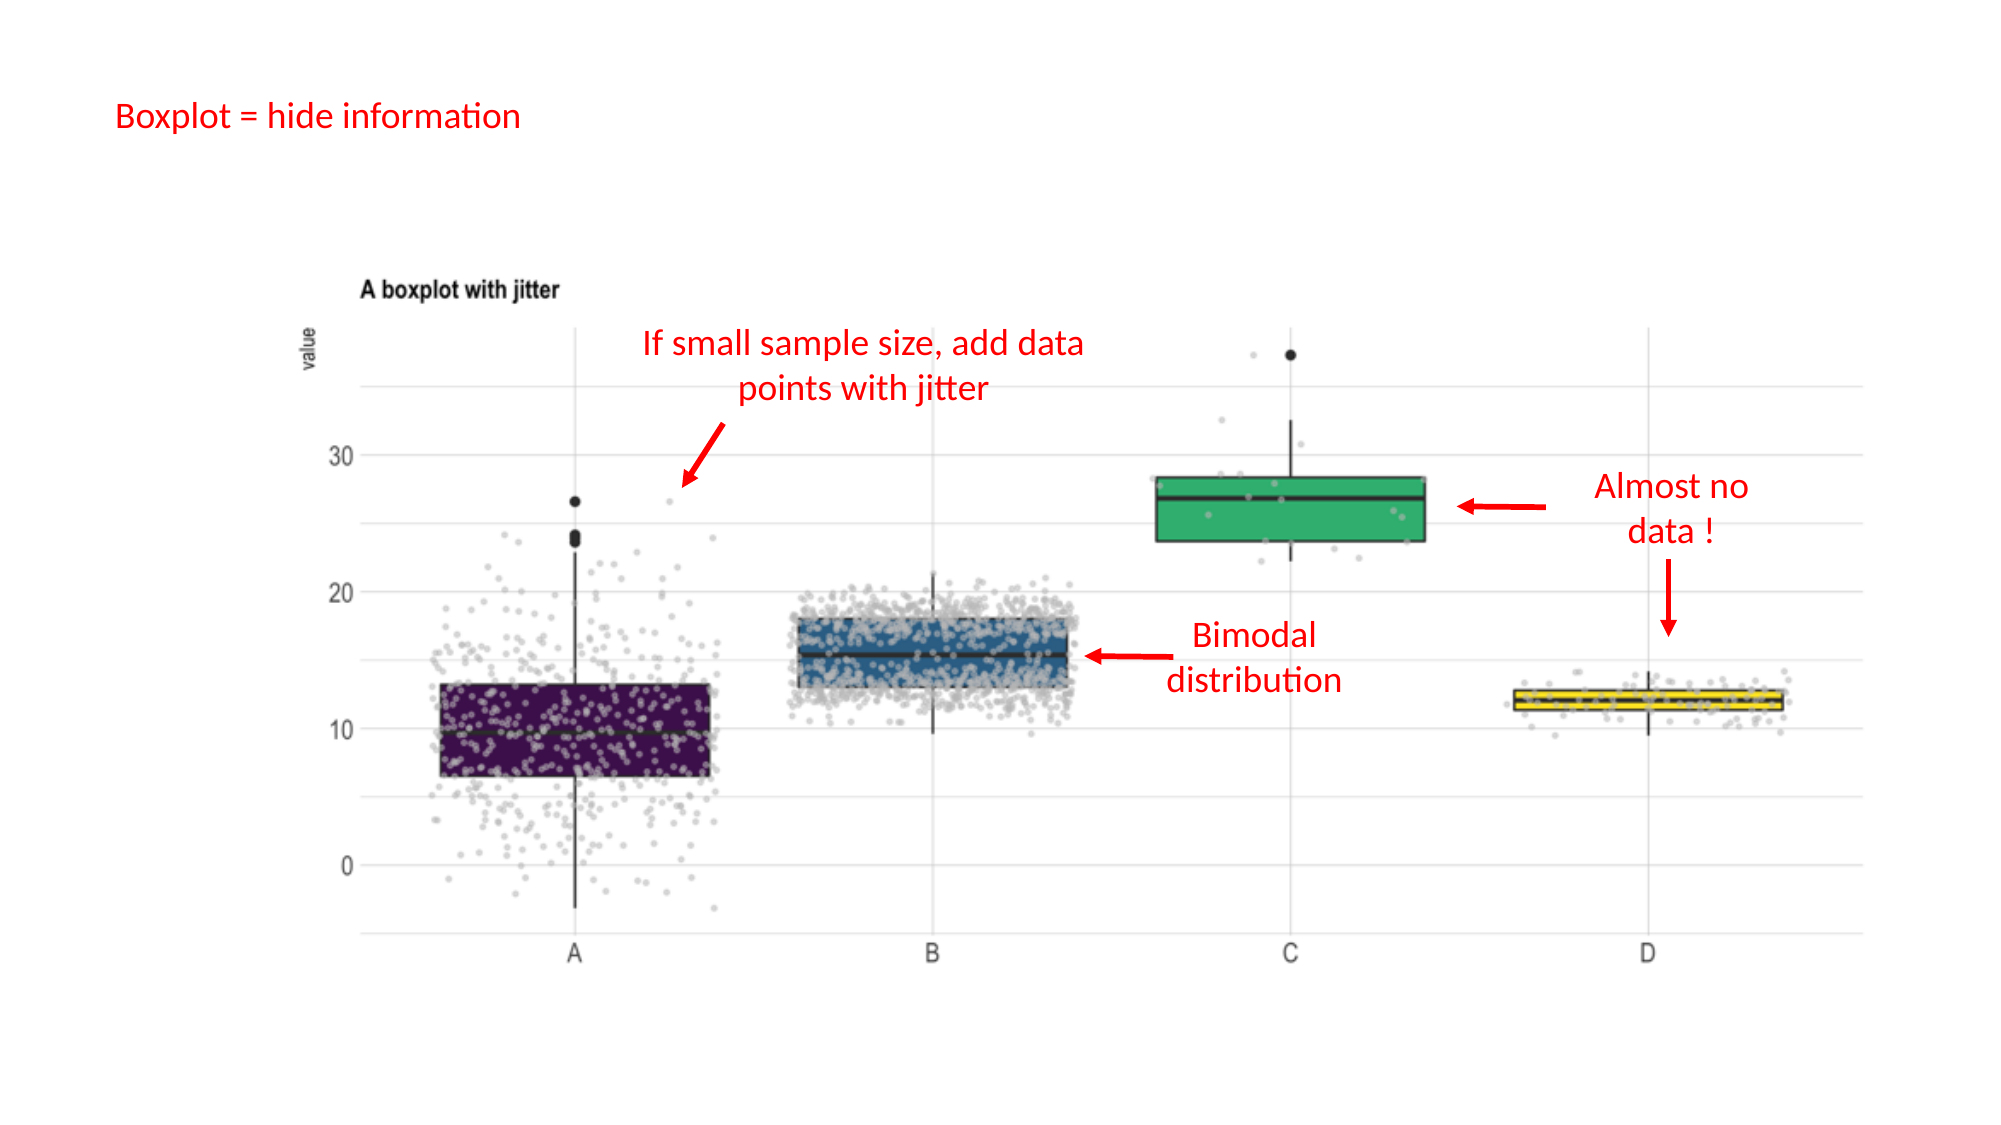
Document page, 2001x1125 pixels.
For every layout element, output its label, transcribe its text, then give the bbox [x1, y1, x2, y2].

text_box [681, 423, 724, 488]
picture [268, 263, 1875, 984]
text_box Boxplot = hide information [69, 83, 568, 144]
